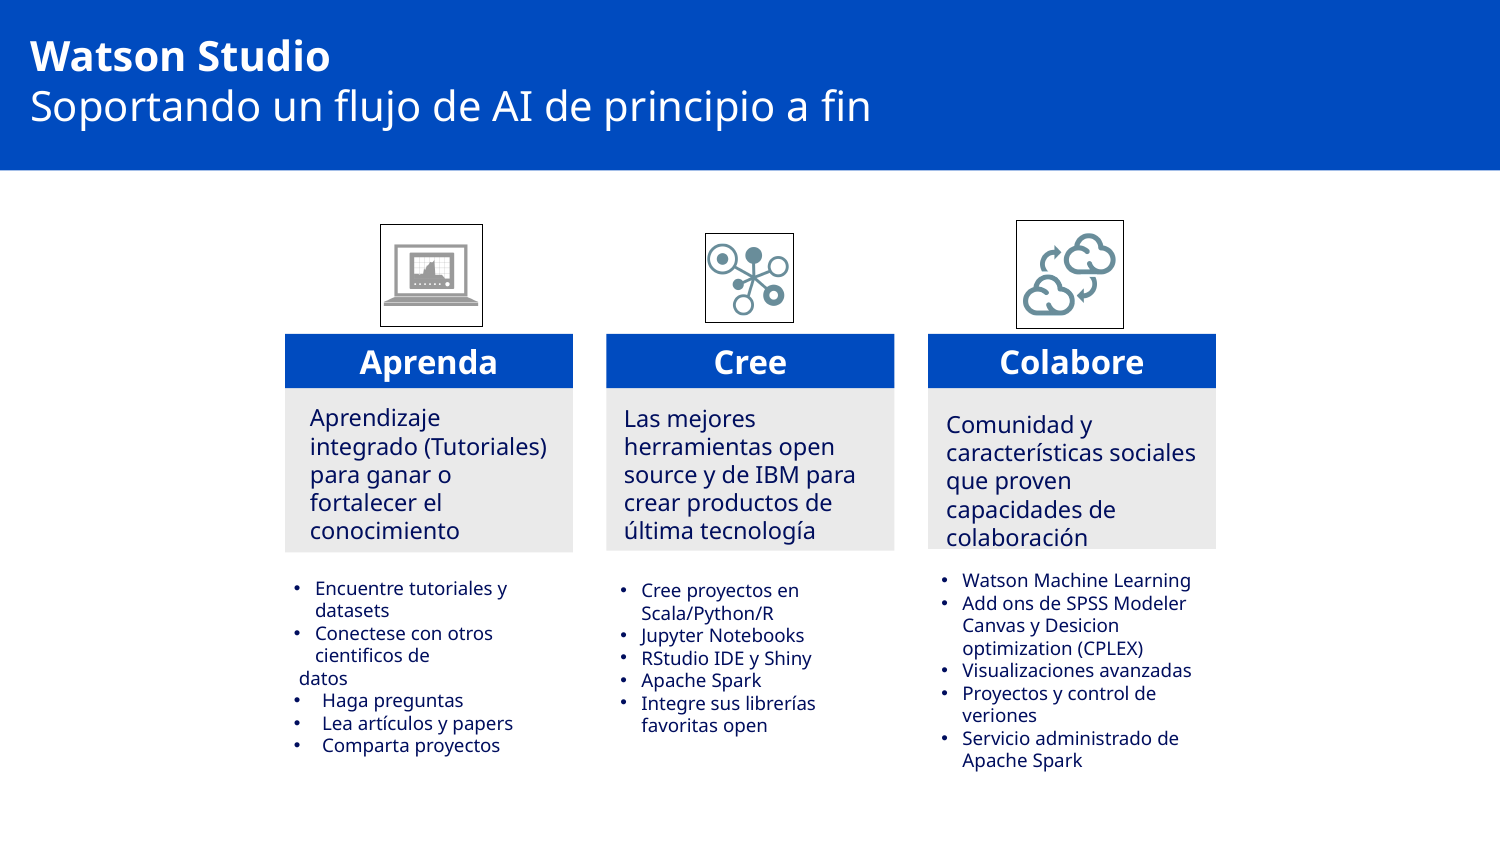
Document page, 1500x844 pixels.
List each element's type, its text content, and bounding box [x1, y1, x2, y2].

text_box Cree [606, 333, 895, 389]
text_box Cree proyectos en Scala/Python/R Jupyter Notebooks RStudio IDE y Shiny Apache Spark Integre sus librerías favoritas open [609, 573, 894, 742]
text_box [283, 382, 575, 554]
text_box [926, 379, 1218, 551]
text_box Encuentre tutoriales y datasets Conectese con otros cientificos de datos Haga preguntas Lea artículos y papers Comparta proyectos [282, 570, 573, 763]
text_box Aprenda [285, 333, 573, 389]
picture [379, 224, 483, 327]
text_box Comunidad y características sociales que proven capacidades de colaboración [931, 402, 1217, 559]
text_box Colabore [928, 333, 1216, 389]
picture [1015, 220, 1125, 329]
picture [704, 233, 794, 323]
text_box Watson Machine Learning Add ons de SPSS Modeler Canvas y Desicion optimization (CPLEX) Visualizaciones avanzadas Proyectos y control de veriones Servicio administrado de Apache Spark [930, 563, 1216, 777]
text_box Aprendizaje integrado (Tutoriales) para ganar o fortalecer el conocimiento [295, 396, 563, 552]
text_box Las mejores herramientas open source y de IBM para crear productos de última tecnología [609, 396, 894, 552]
text_box [604, 380, 896, 553]
text_box Watson Studio Soportando un flujo de AI de principio a fin [0, 0, 1500, 171]
